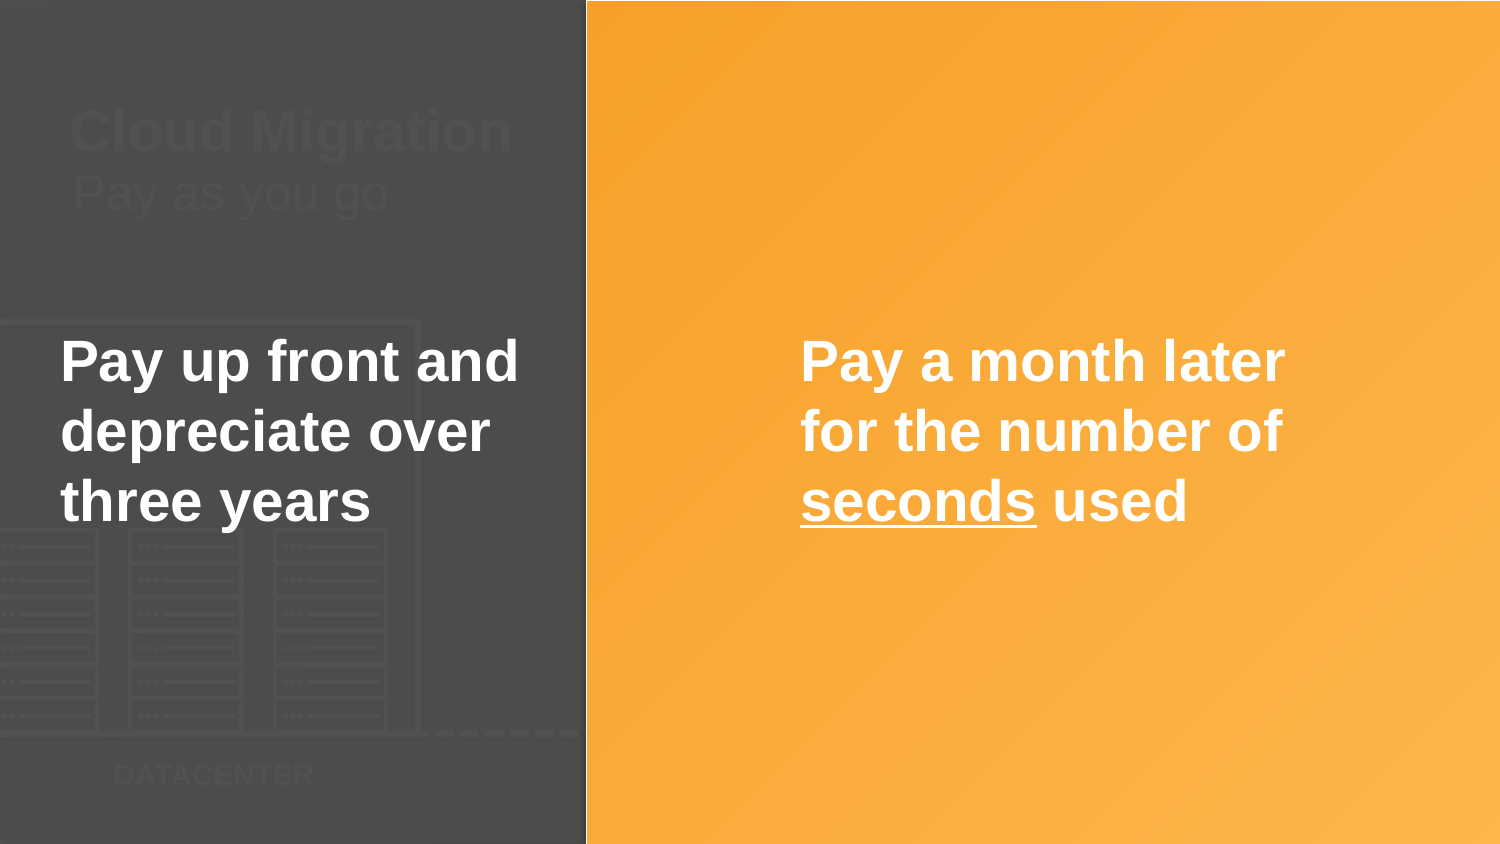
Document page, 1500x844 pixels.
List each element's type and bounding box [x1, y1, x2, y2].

text_box [0, 0, 1500, 844]
text_box [45, 315, 1378, 544]
